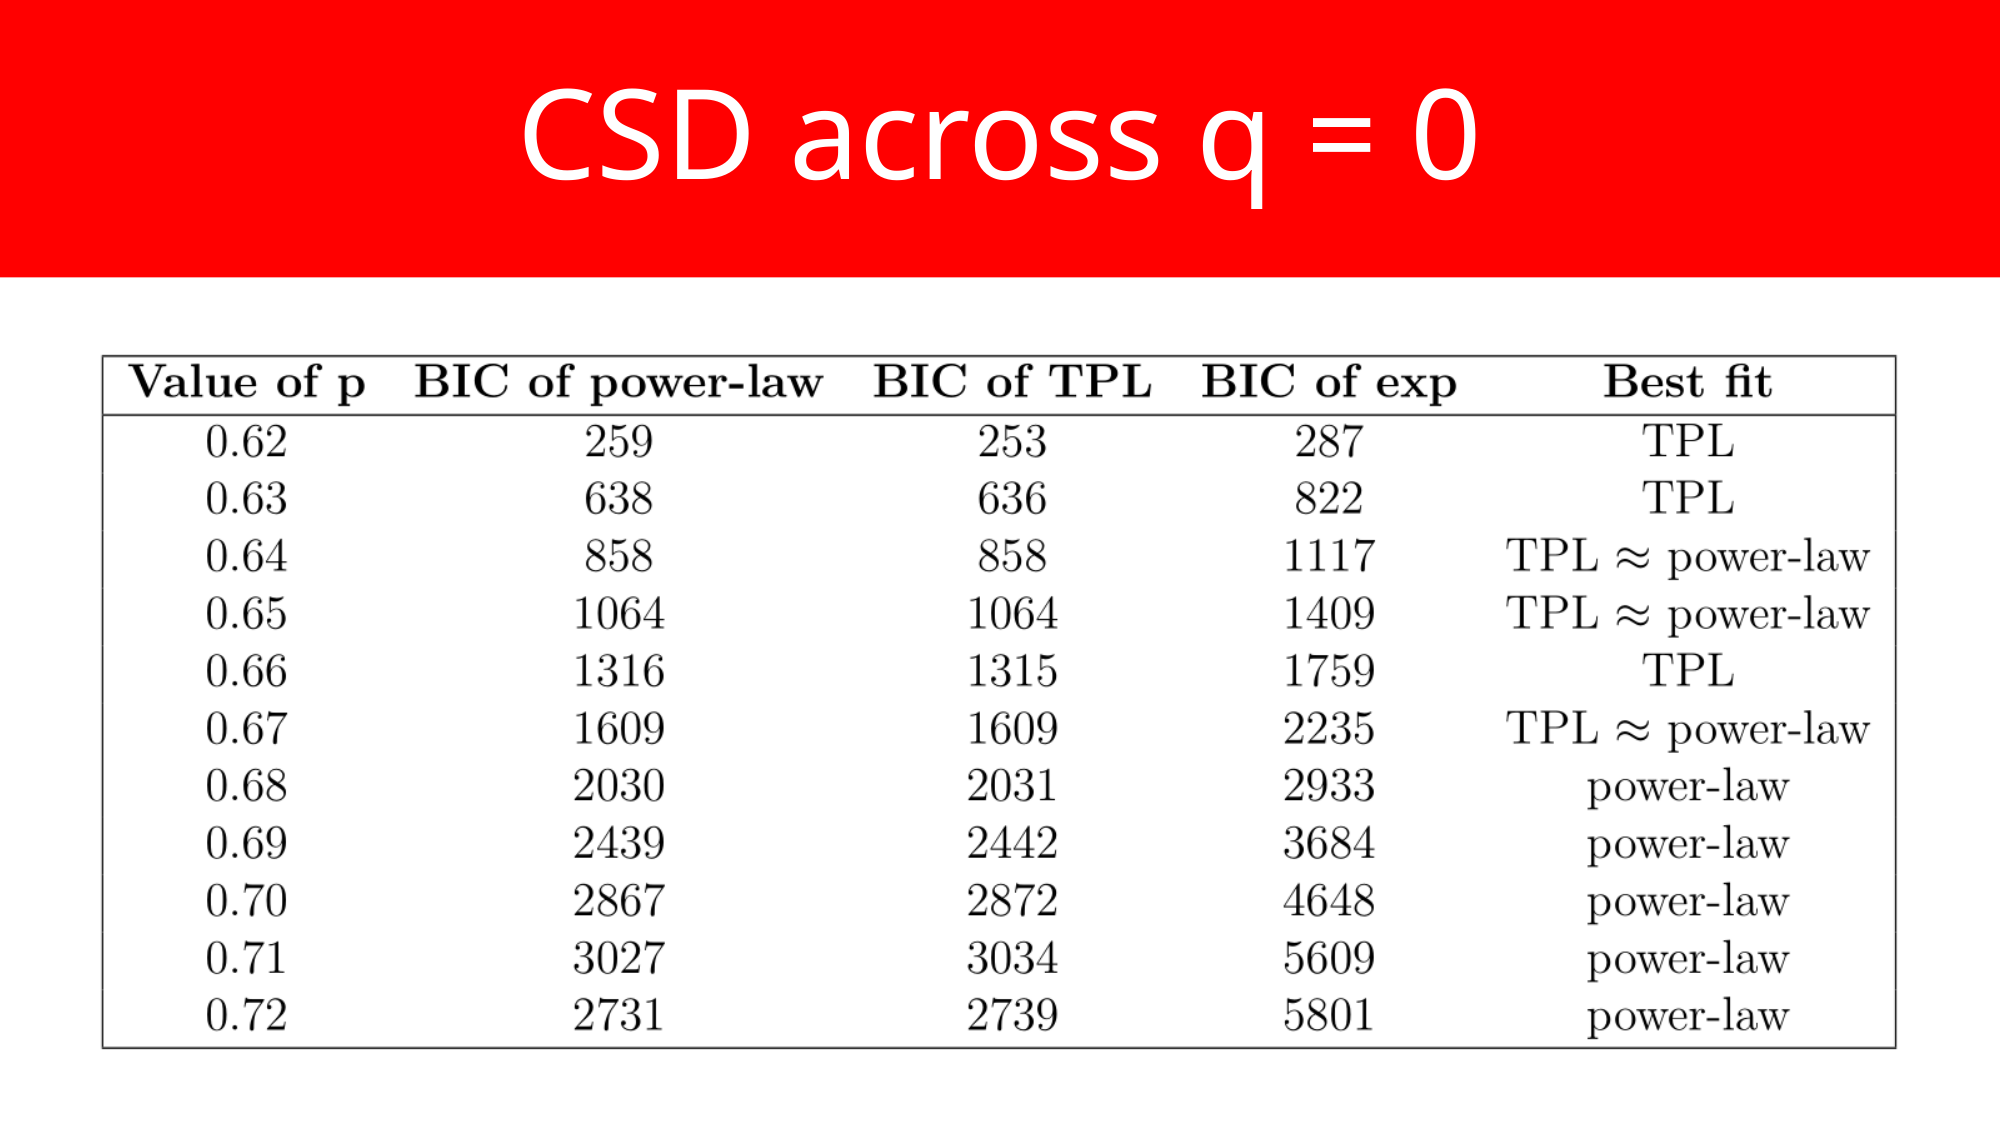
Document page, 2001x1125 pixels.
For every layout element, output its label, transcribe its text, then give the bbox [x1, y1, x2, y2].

title CSD across q = 0 [0, 0, 2000, 278]
picture [86, 340, 1914, 1063]
